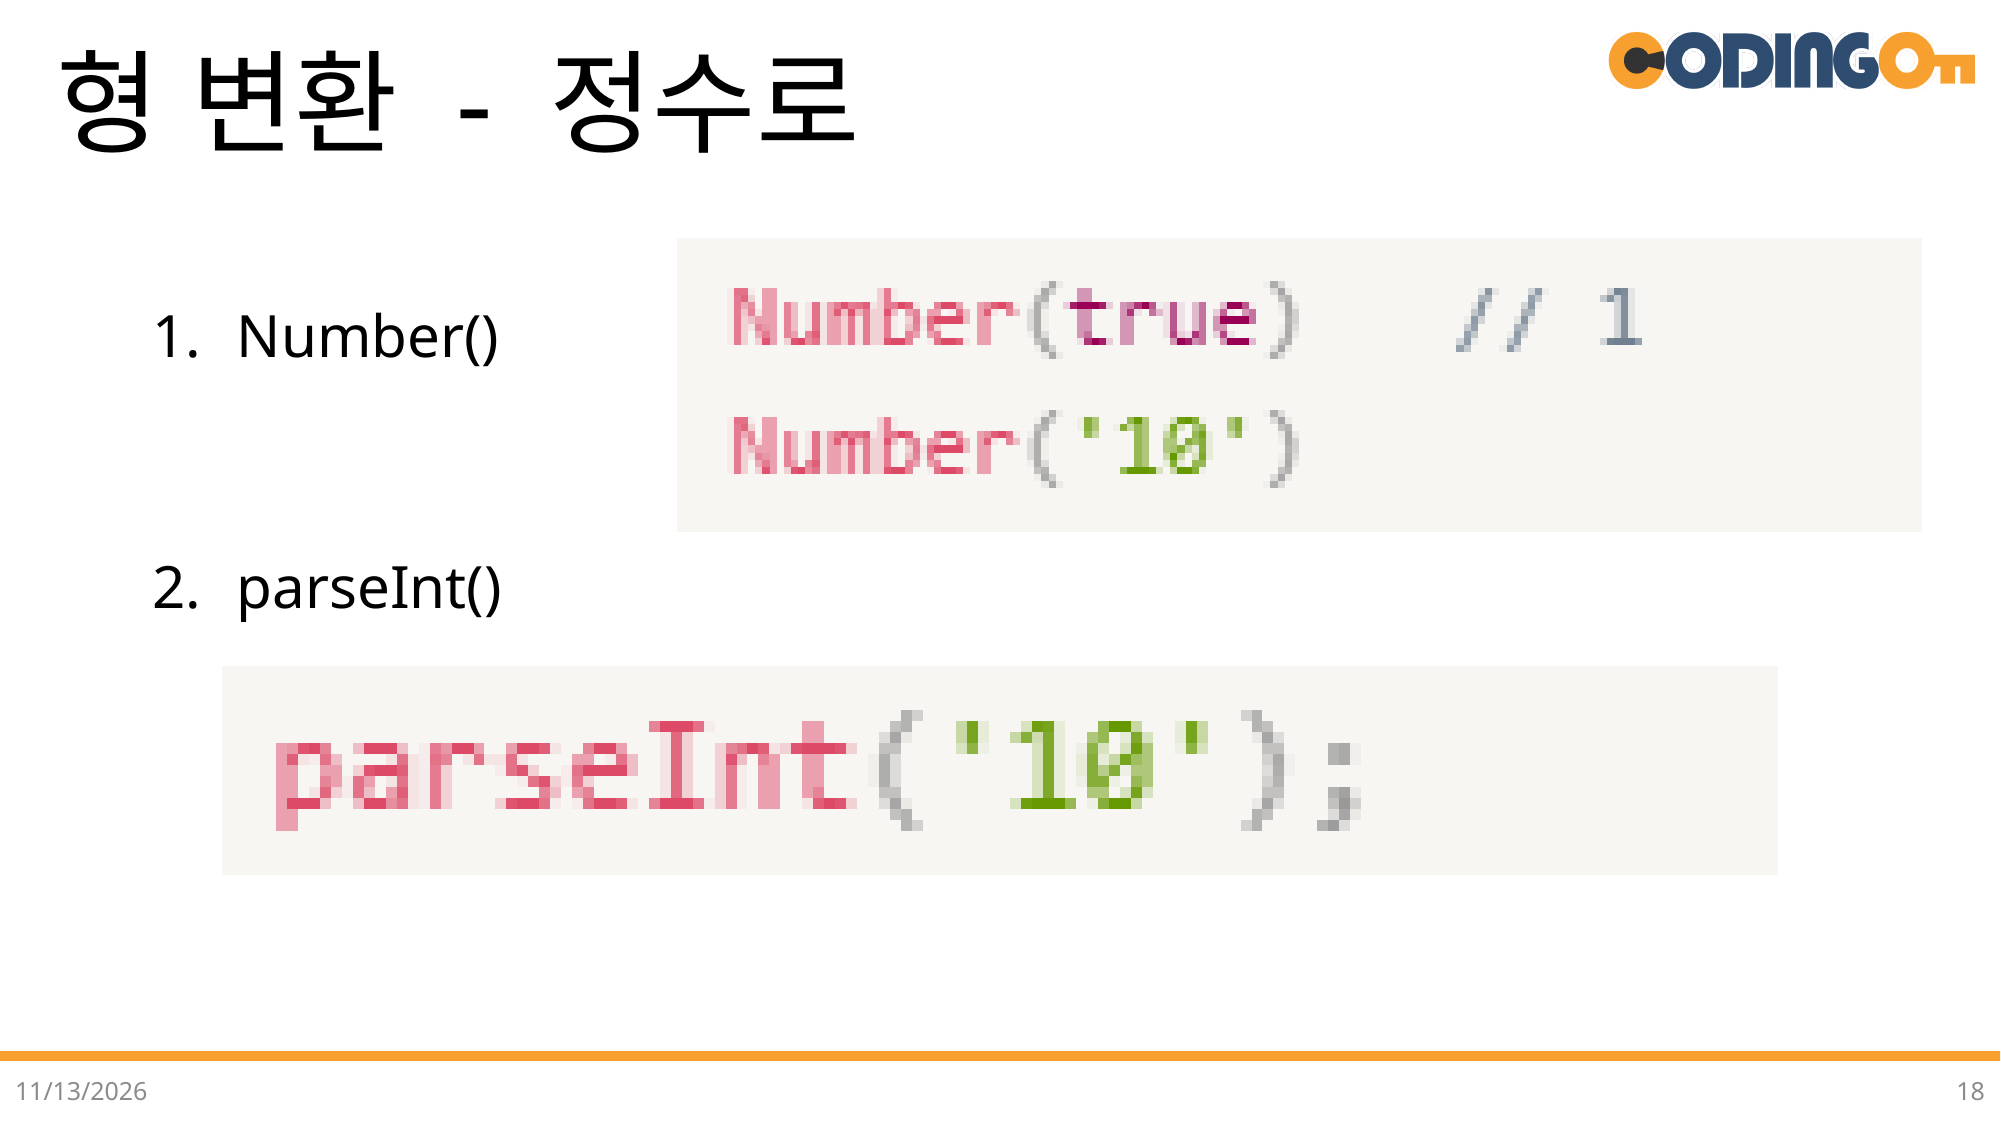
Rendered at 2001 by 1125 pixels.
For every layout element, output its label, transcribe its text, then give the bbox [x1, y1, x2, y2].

picture [1767, 22, 1981, 99]
picture [677, 238, 1922, 532]
list Number() parseInt() [137, 299, 1863, 720]
slide_number 18 [1550, 1062, 2000, 1123]
title 형 변환 - 정수로 [41, 0, 1767, 218]
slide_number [0, 1062, 450, 1123]
picture [222, 666, 1778, 875]
